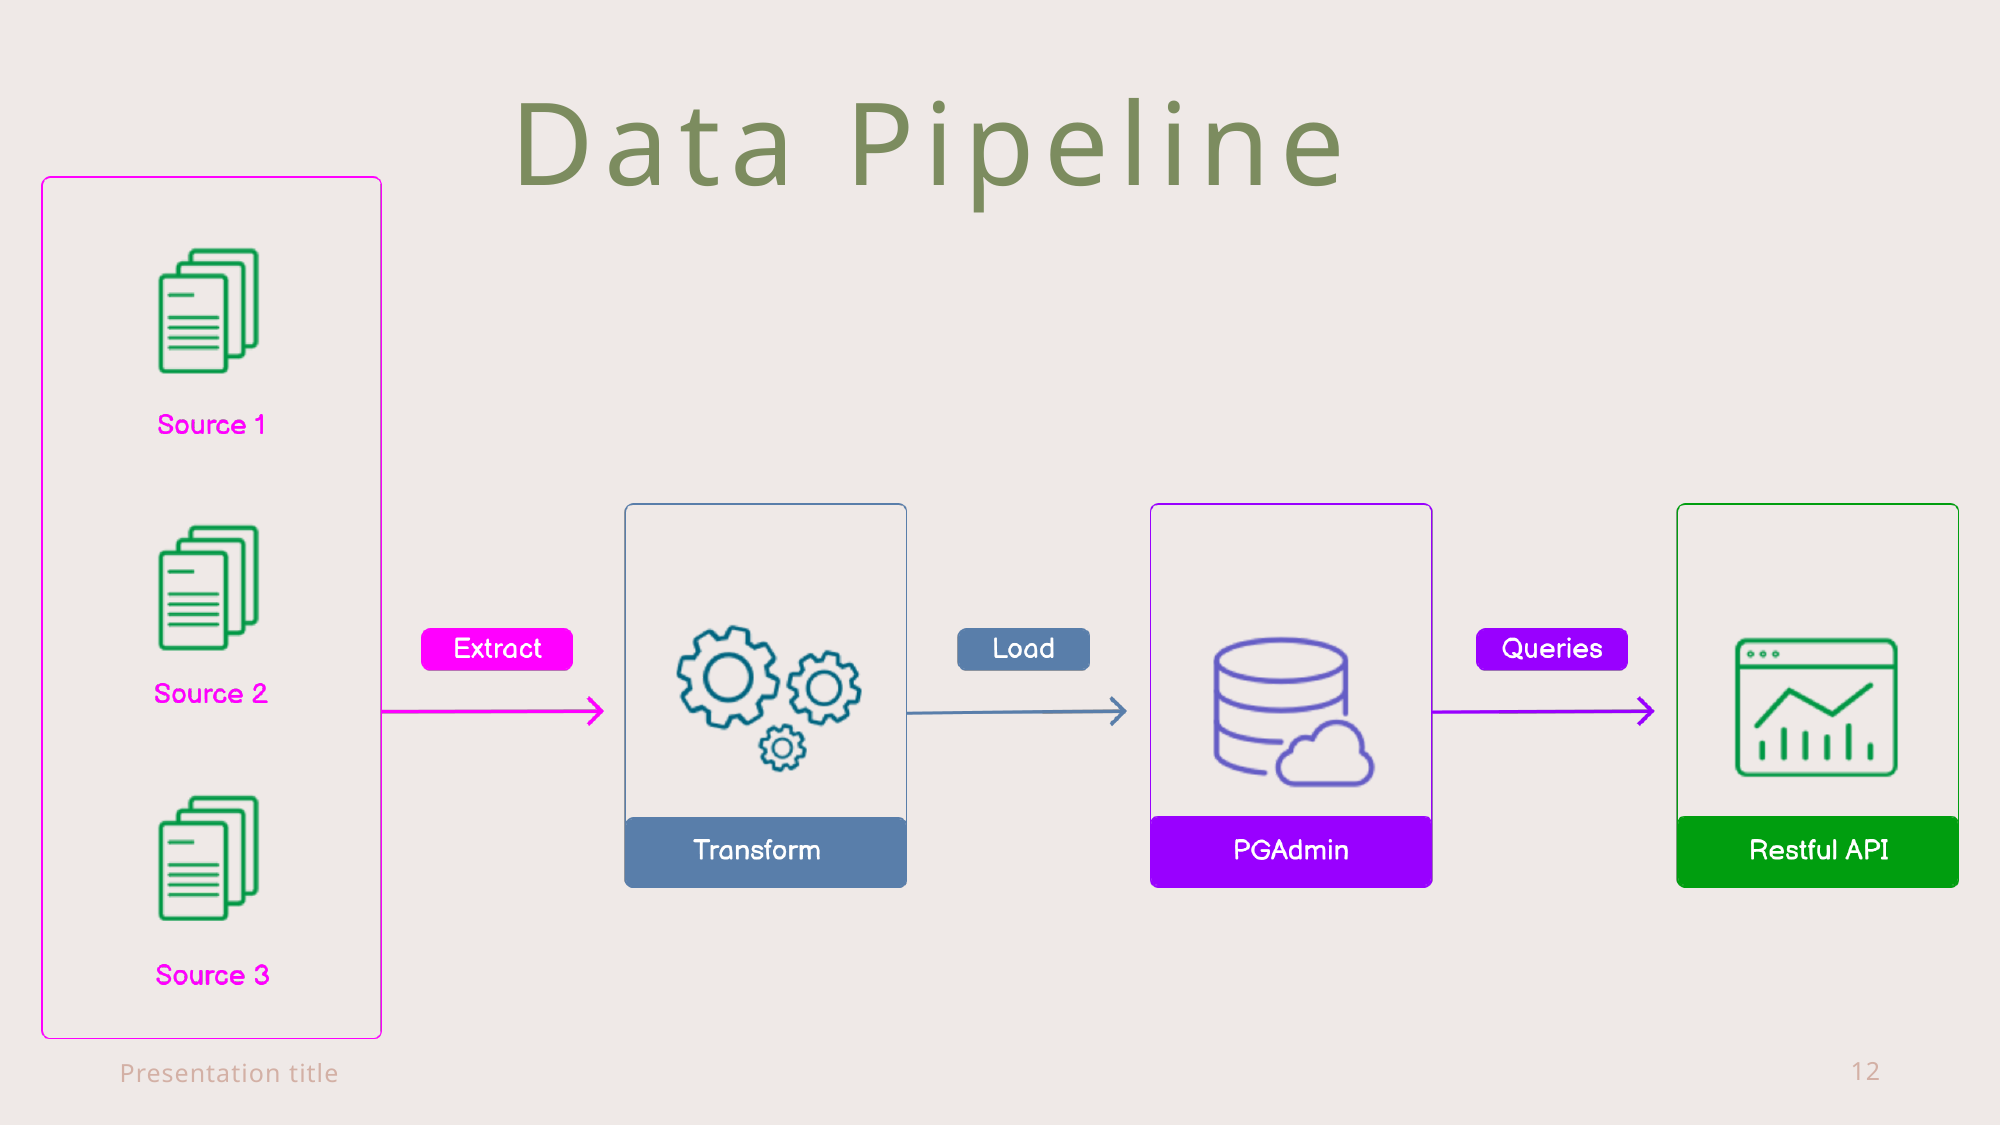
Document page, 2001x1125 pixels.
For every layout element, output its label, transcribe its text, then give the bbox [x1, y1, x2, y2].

footer Presentation title [104, 1042, 780, 1103]
picture [41, 176, 1959, 1039]
title Data Pipeline [510, 85, 1490, 176]
slide_number 12 [1445, 1042, 1896, 1103]
